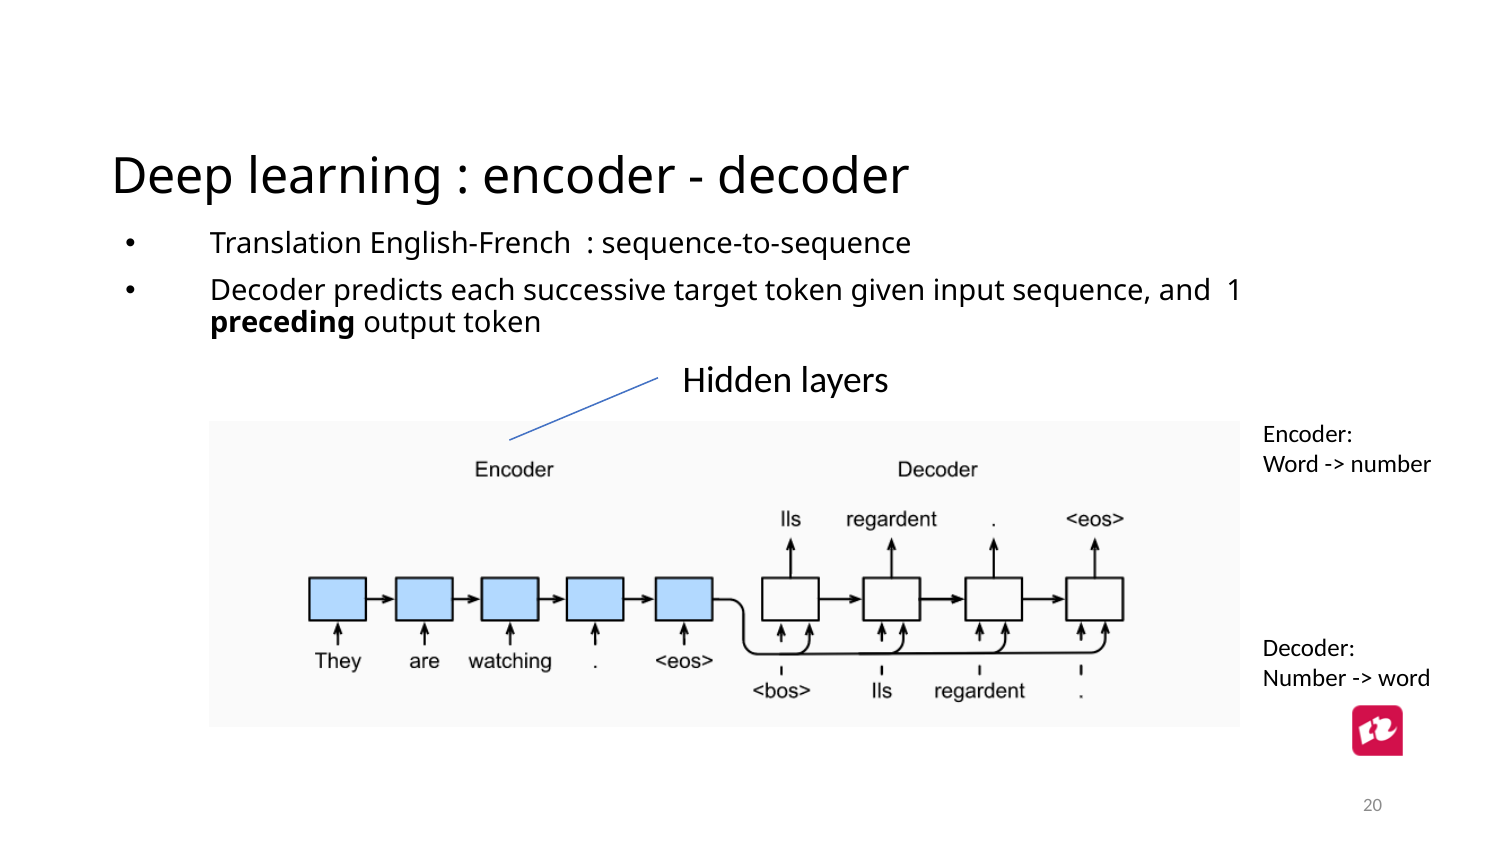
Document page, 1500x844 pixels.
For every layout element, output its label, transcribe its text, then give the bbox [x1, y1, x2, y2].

text_box [555, 377, 659, 420]
text_box Decoder: Number -> word [1248, 623, 1447, 699]
list Translation English-French : sequence-to-sequence Decoder predicts each successive target token given input sequence, and 1 preceding output token [103, 224, 1397, 760]
title Deep learning : encoder - decoder [103, 44, 1397, 208]
slide_number 20 [1059, 782, 1397, 827]
picture [1347, 698, 1408, 761]
text_box Hidden layers [667, 347, 989, 408]
text_box Encoder: Word -> number [1248, 409, 1447, 485]
picture [208, 421, 1240, 727]
